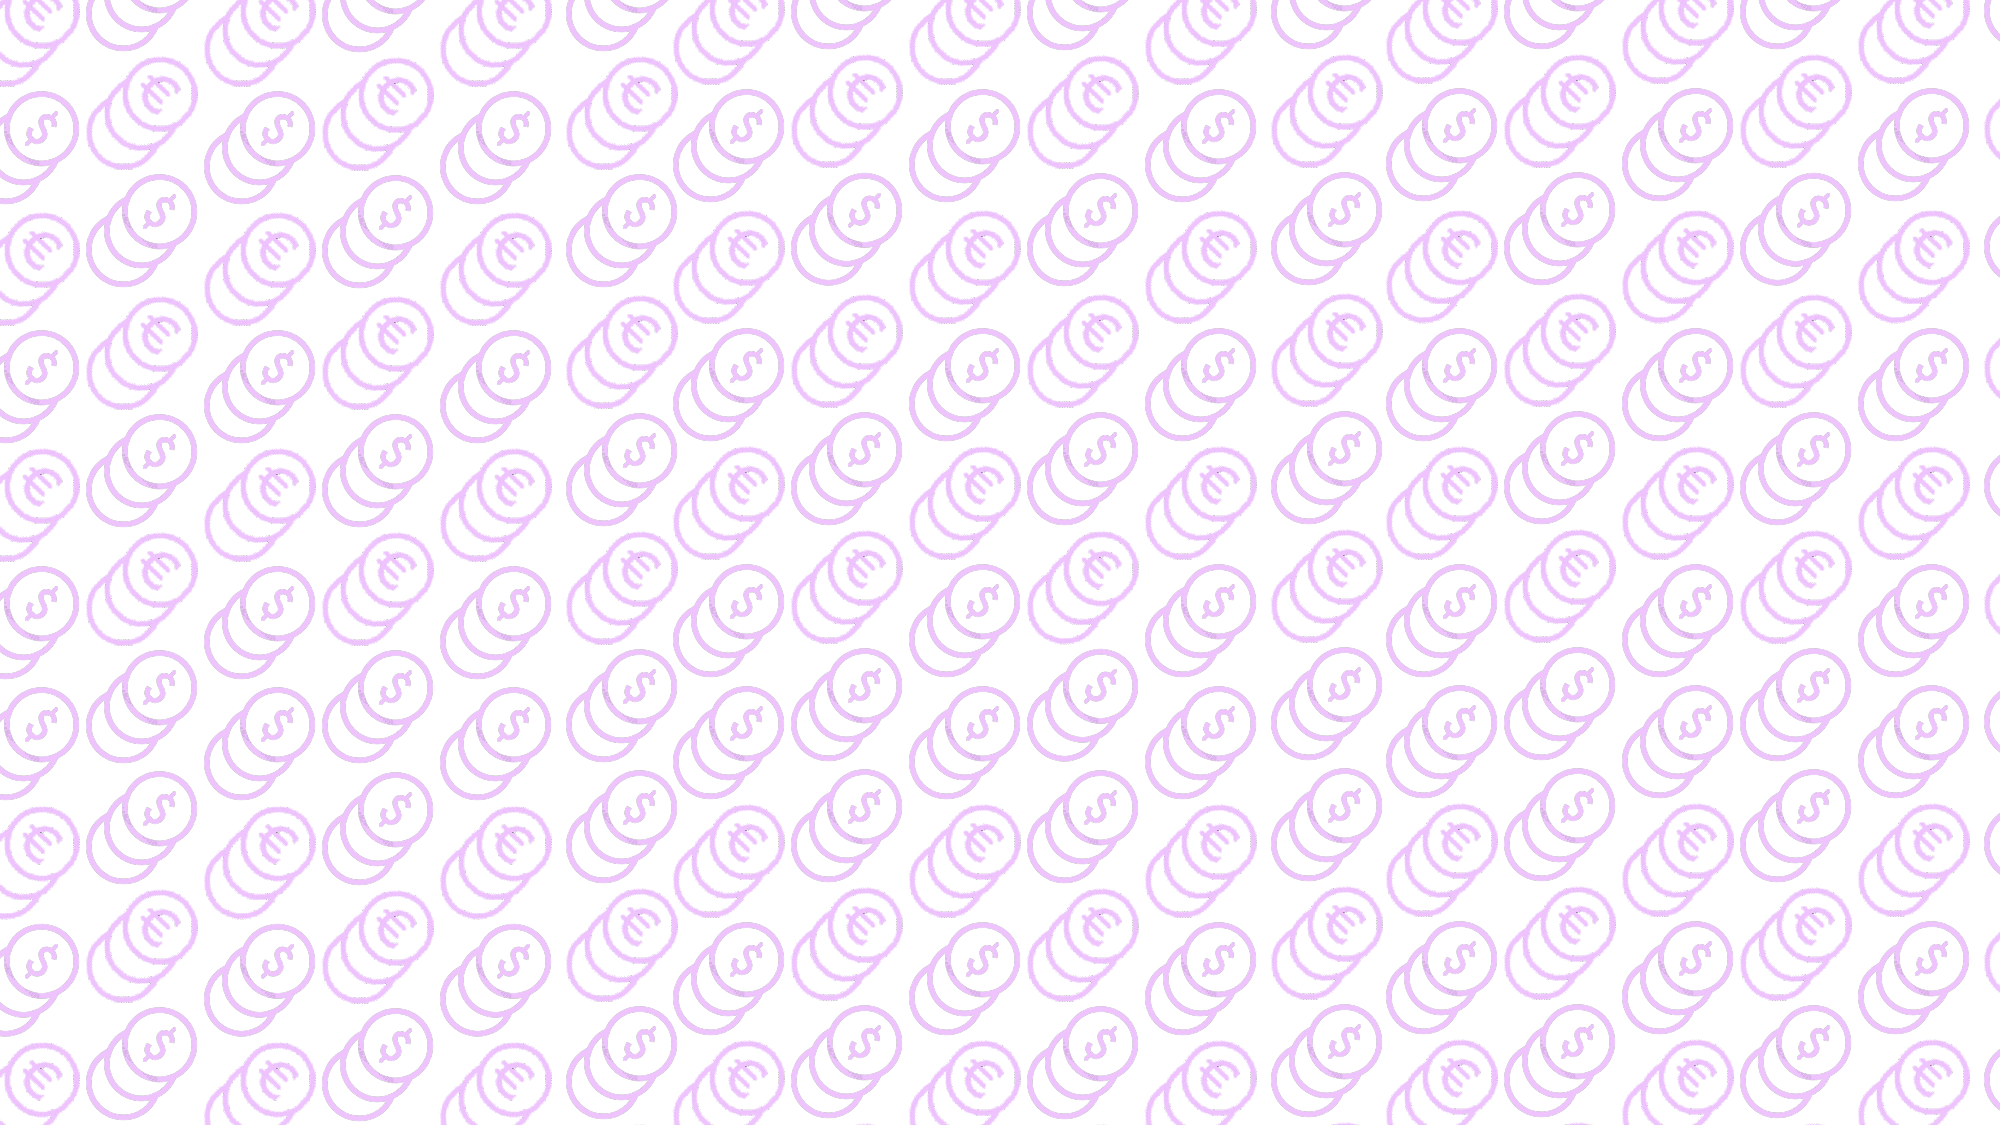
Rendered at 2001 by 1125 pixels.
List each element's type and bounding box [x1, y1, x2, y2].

text_box [0, 0, 2000, 1125]
